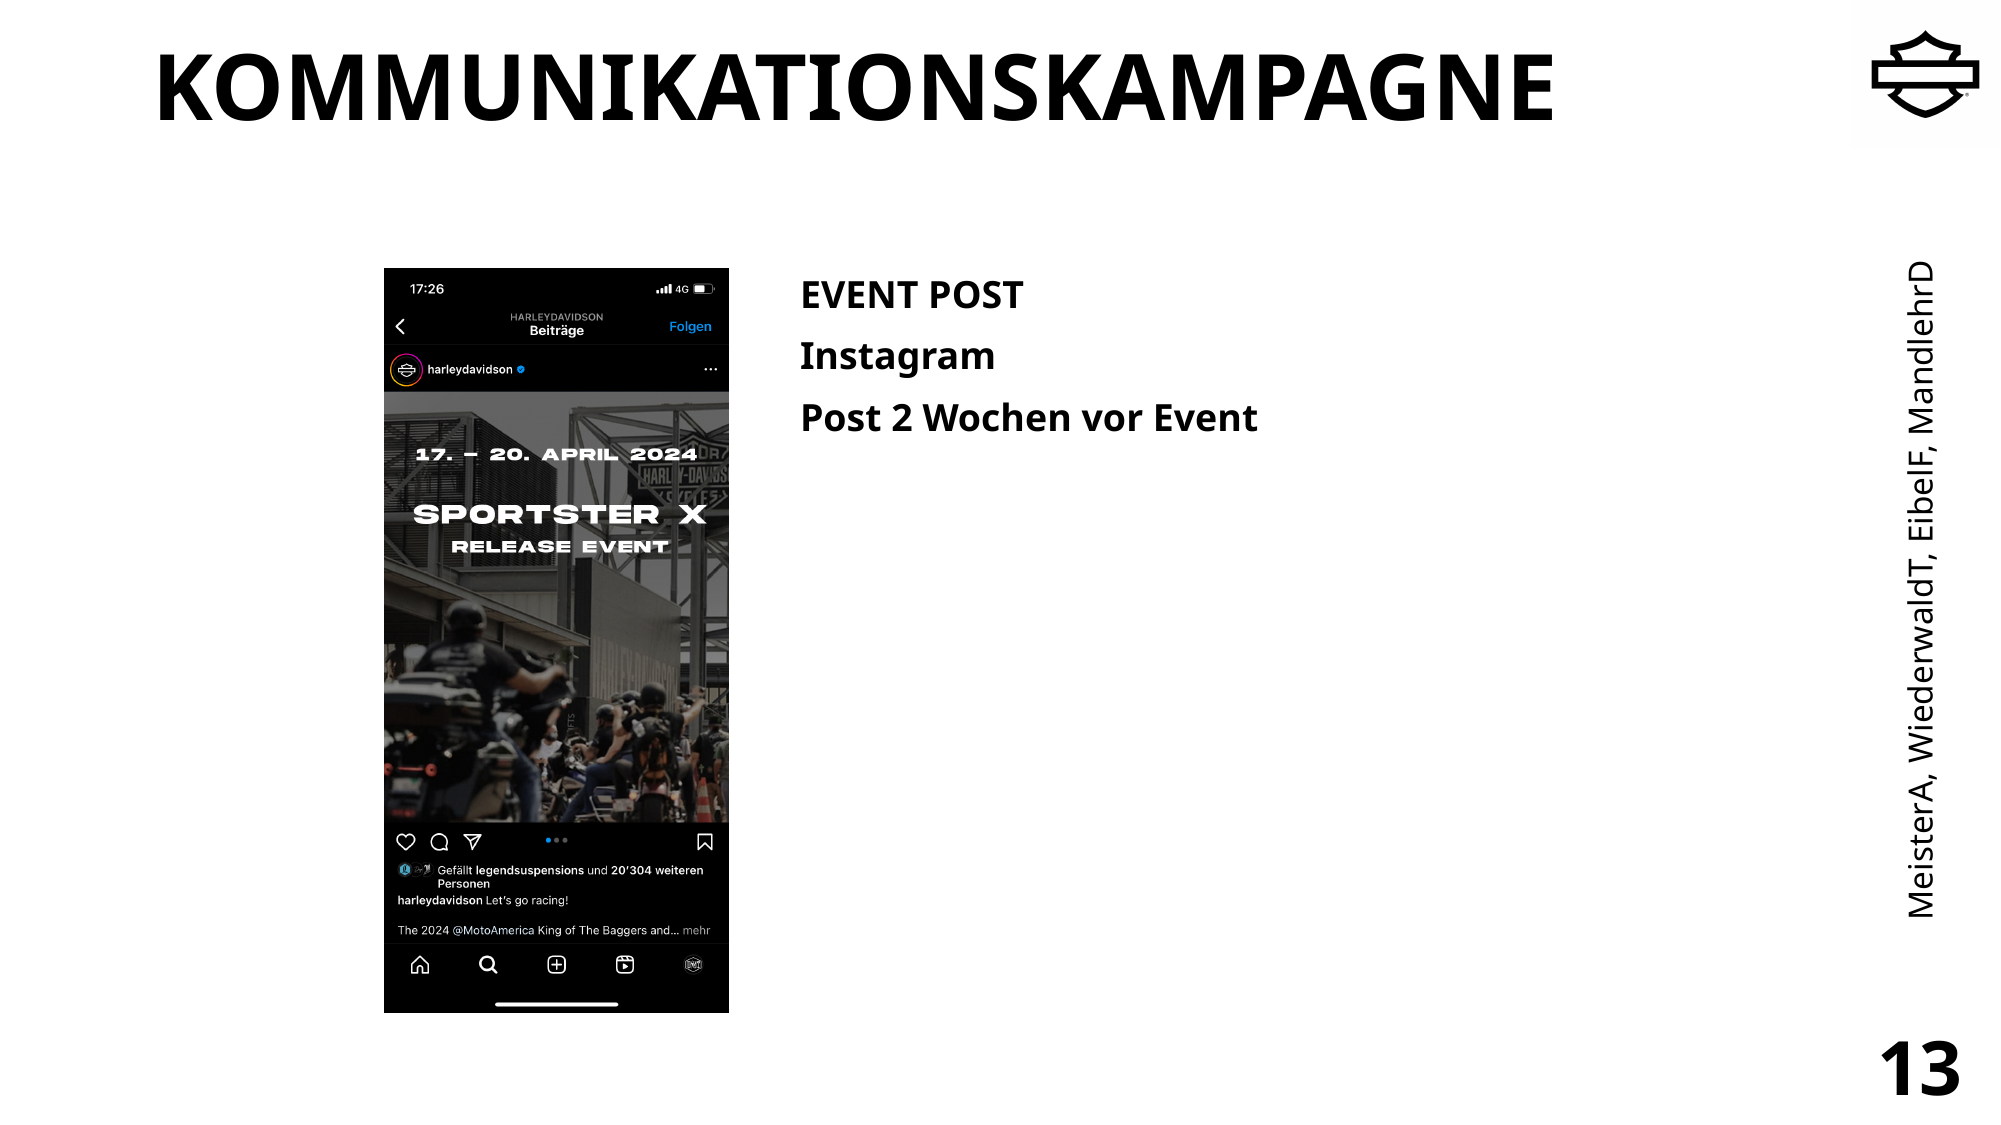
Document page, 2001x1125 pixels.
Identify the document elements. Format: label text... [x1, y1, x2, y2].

text_box EVENT POST Instagram Post 2 Wochen vor Event [785, 268, 1641, 640]
text_box MeisterA, WiederwaldT, EibelF, MandlehrD [1896, 167, 1955, 1013]
picture [1851, 0, 2000, 149]
picture [384, 268, 729, 1013]
text_box [922, 222, 1851, 1013]
title KOMMUNIKATIONSKAMPAGNE [137, 0, 1863, 200]
text_box 13 [1862, 1013, 2000, 1118]
